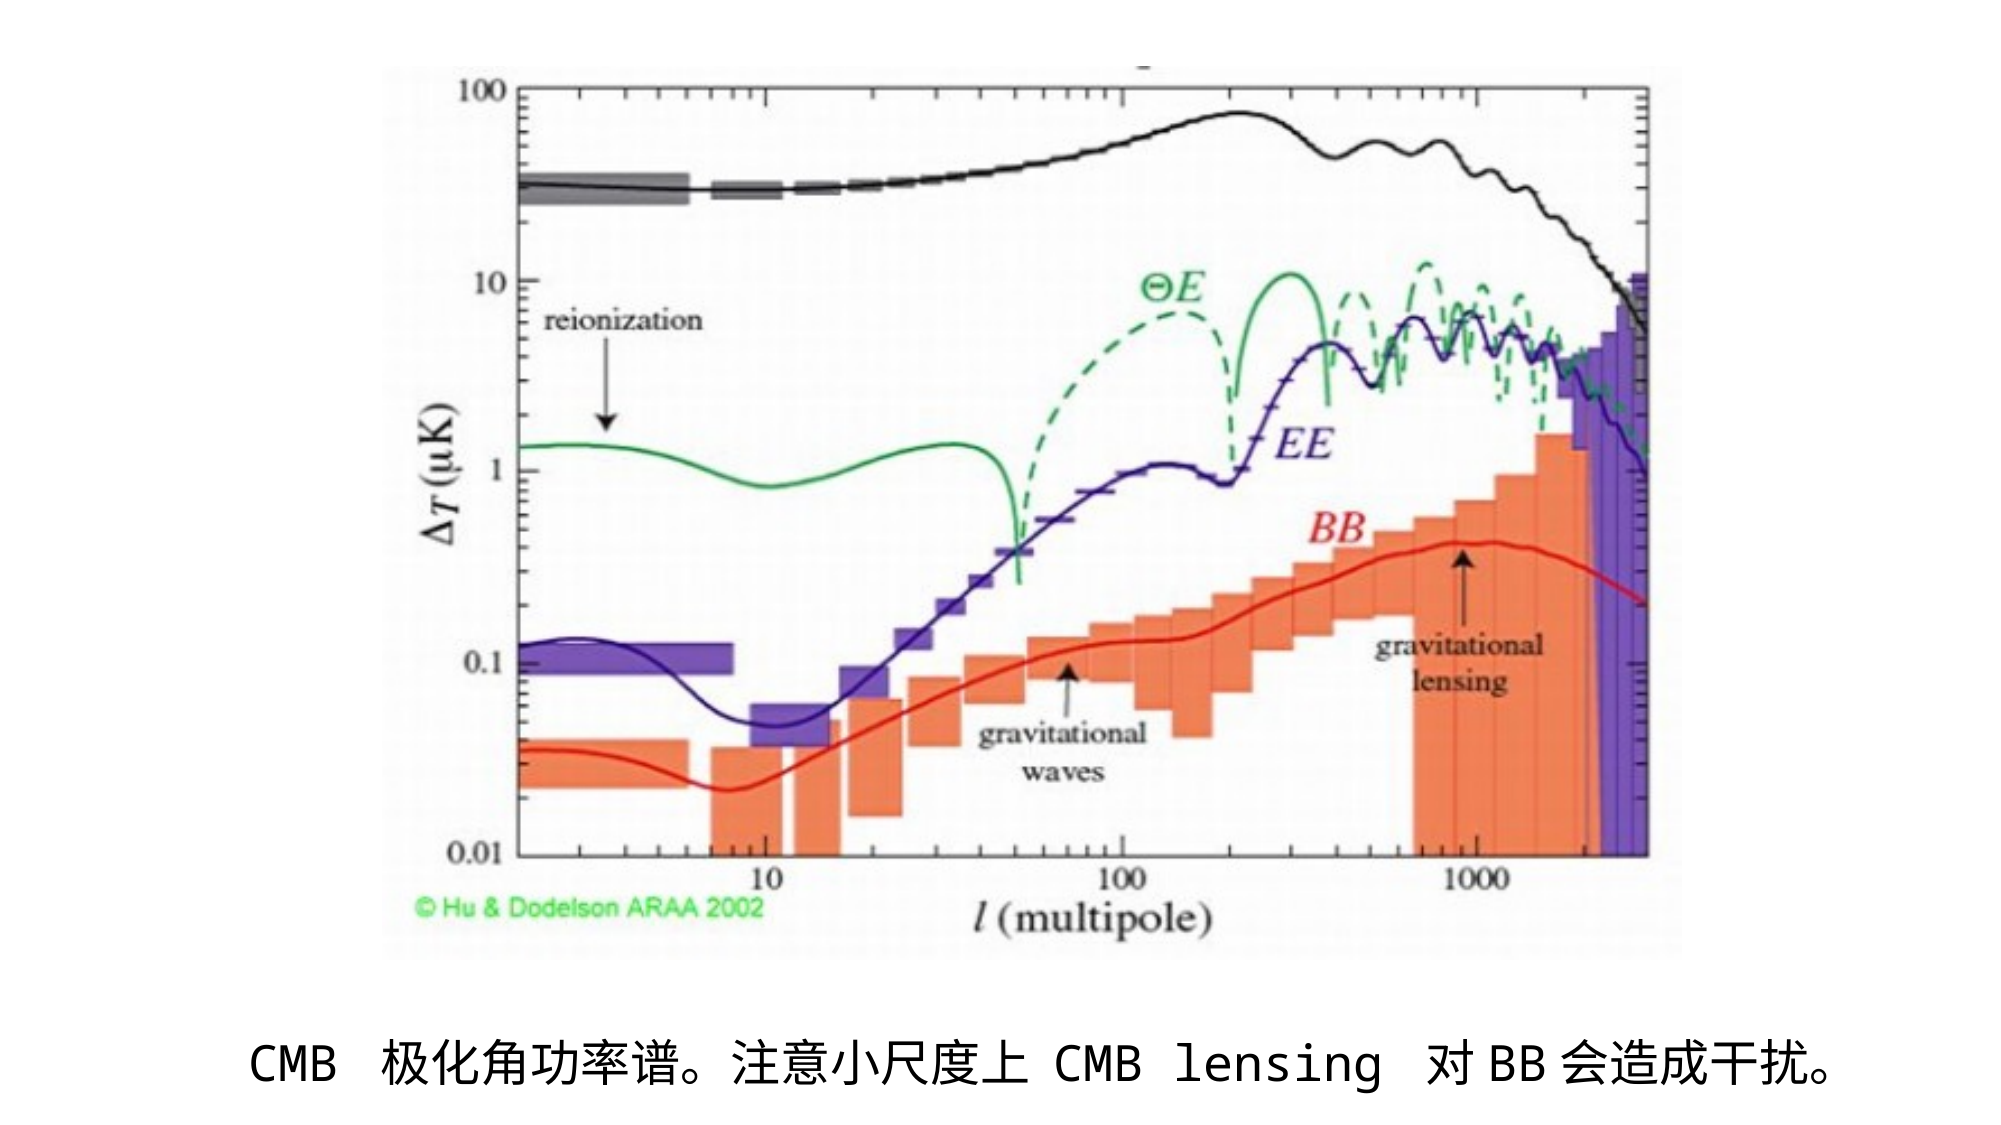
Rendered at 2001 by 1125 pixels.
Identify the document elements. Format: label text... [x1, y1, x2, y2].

text_box CMB 极化角功率谱。注意小尺度上 CMB lensing 对BB会造成干扰。 [233, 994, 1875, 1100]
picture [382, 66, 1682, 960]
